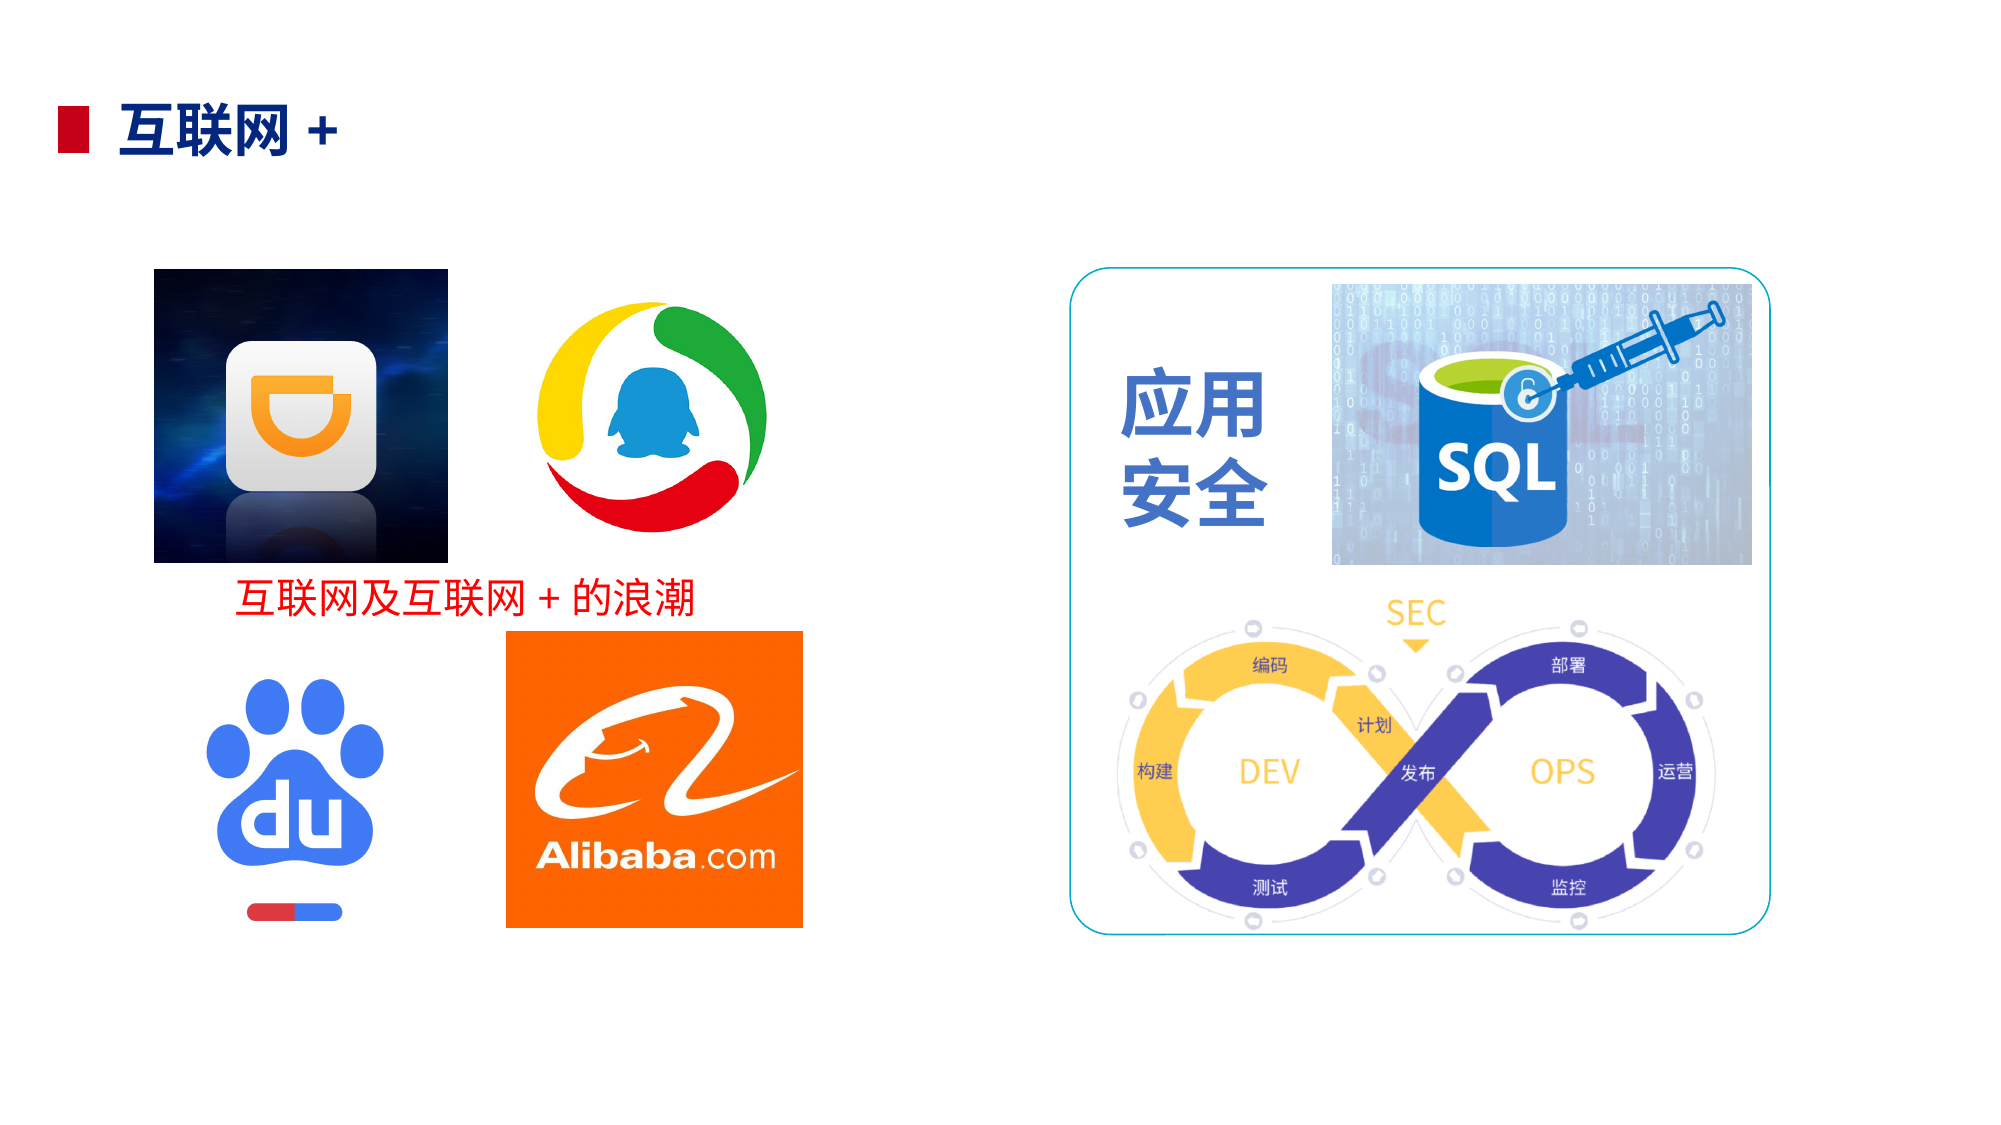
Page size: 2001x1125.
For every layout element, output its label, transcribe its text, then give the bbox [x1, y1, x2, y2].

text_box [57, 105, 90, 154]
text_box [1069, 266, 1772, 896]
picture [506, 631, 803, 928]
picture [475, 267, 829, 563]
text_box 互联网及互联网+的浪潮 [220, 564, 887, 629]
text_box 应用 安全 [1104, 349, 1332, 552]
text_box 互联网+ [58, 85, 399, 171]
picture [1061, 284, 1771, 960]
picture [154, 640, 435, 921]
picture [154, 269, 448, 563]
